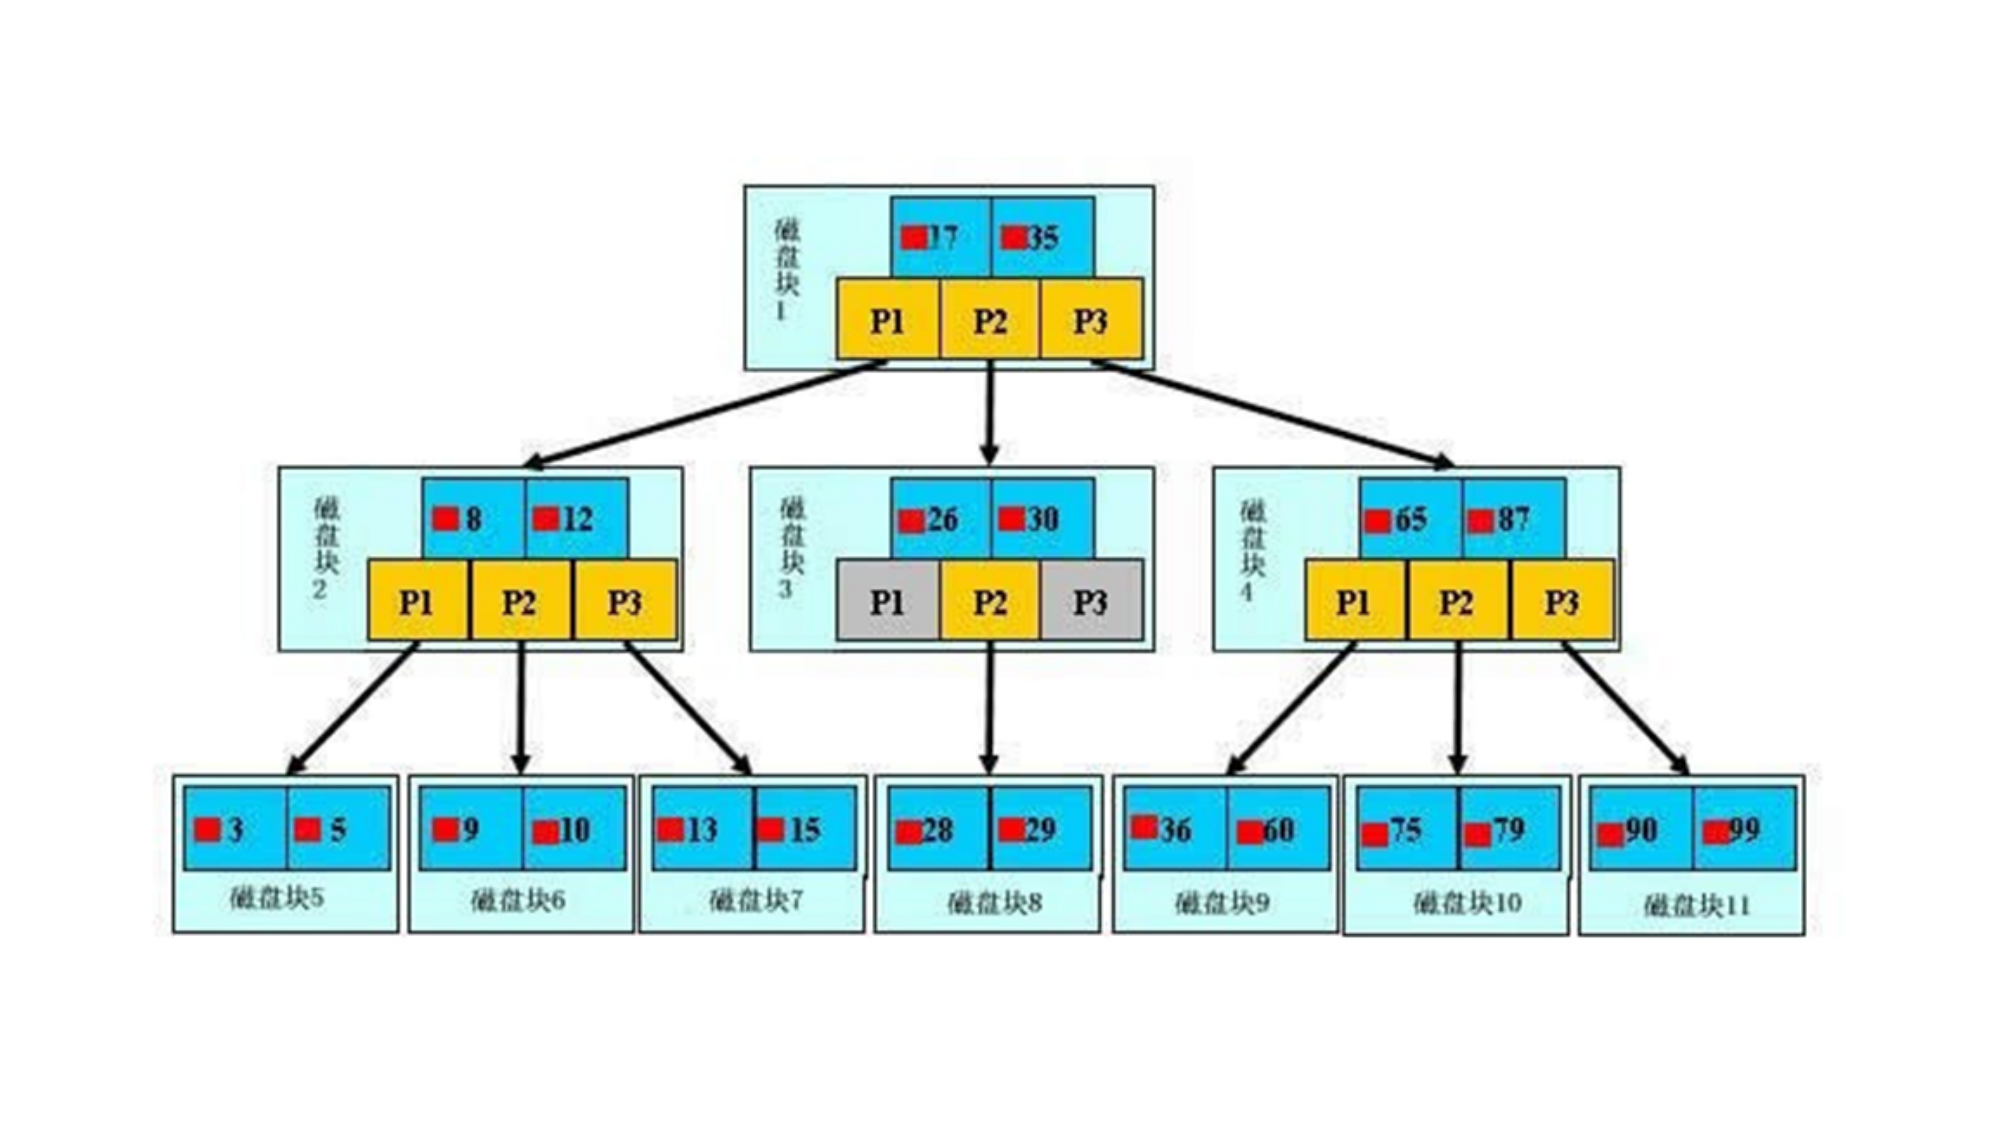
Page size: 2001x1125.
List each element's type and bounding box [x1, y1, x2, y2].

list [102, 77, 1982, 1045]
